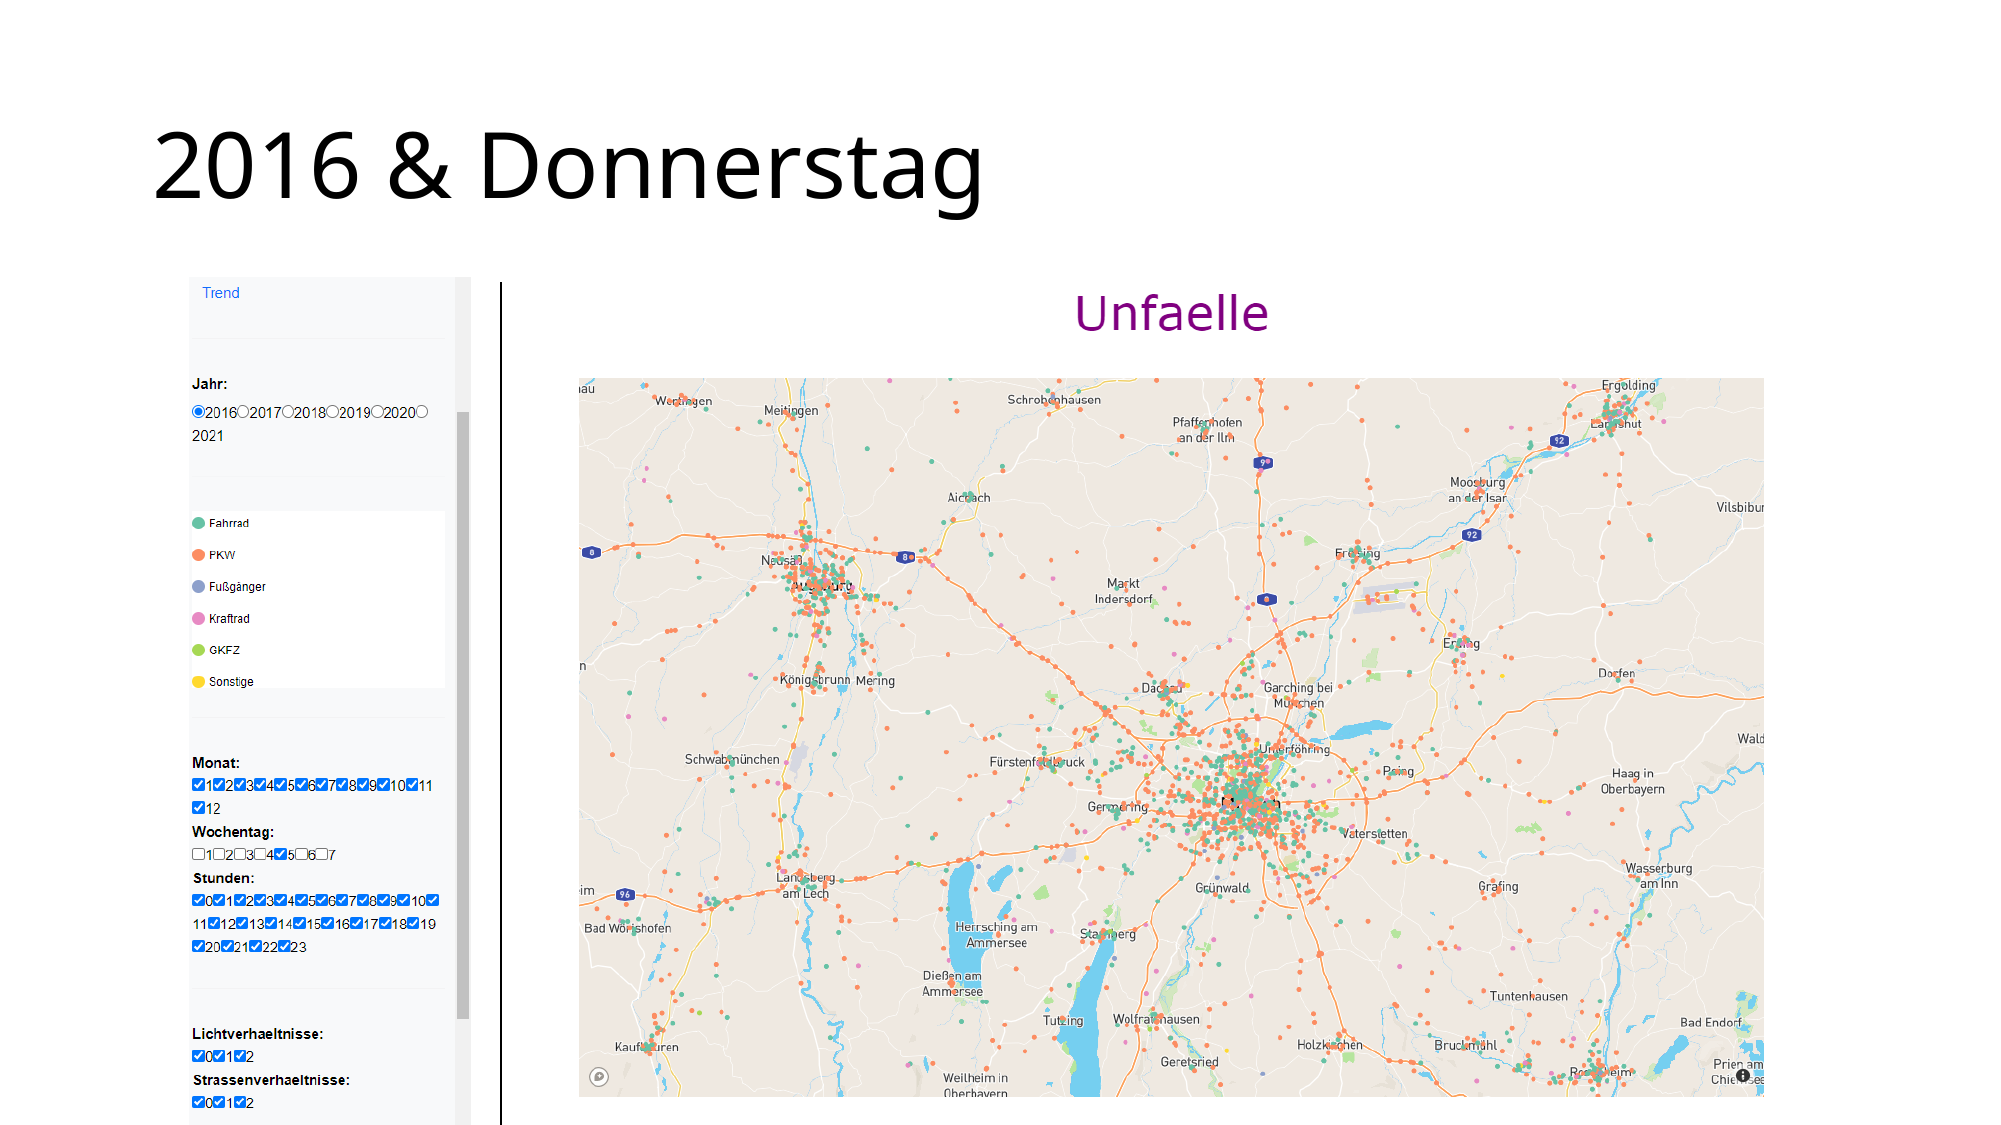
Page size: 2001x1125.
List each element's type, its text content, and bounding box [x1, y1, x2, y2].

title 2016 & Donnerstag [137, 59, 1863, 278]
picture [189, 277, 1811, 1125]
